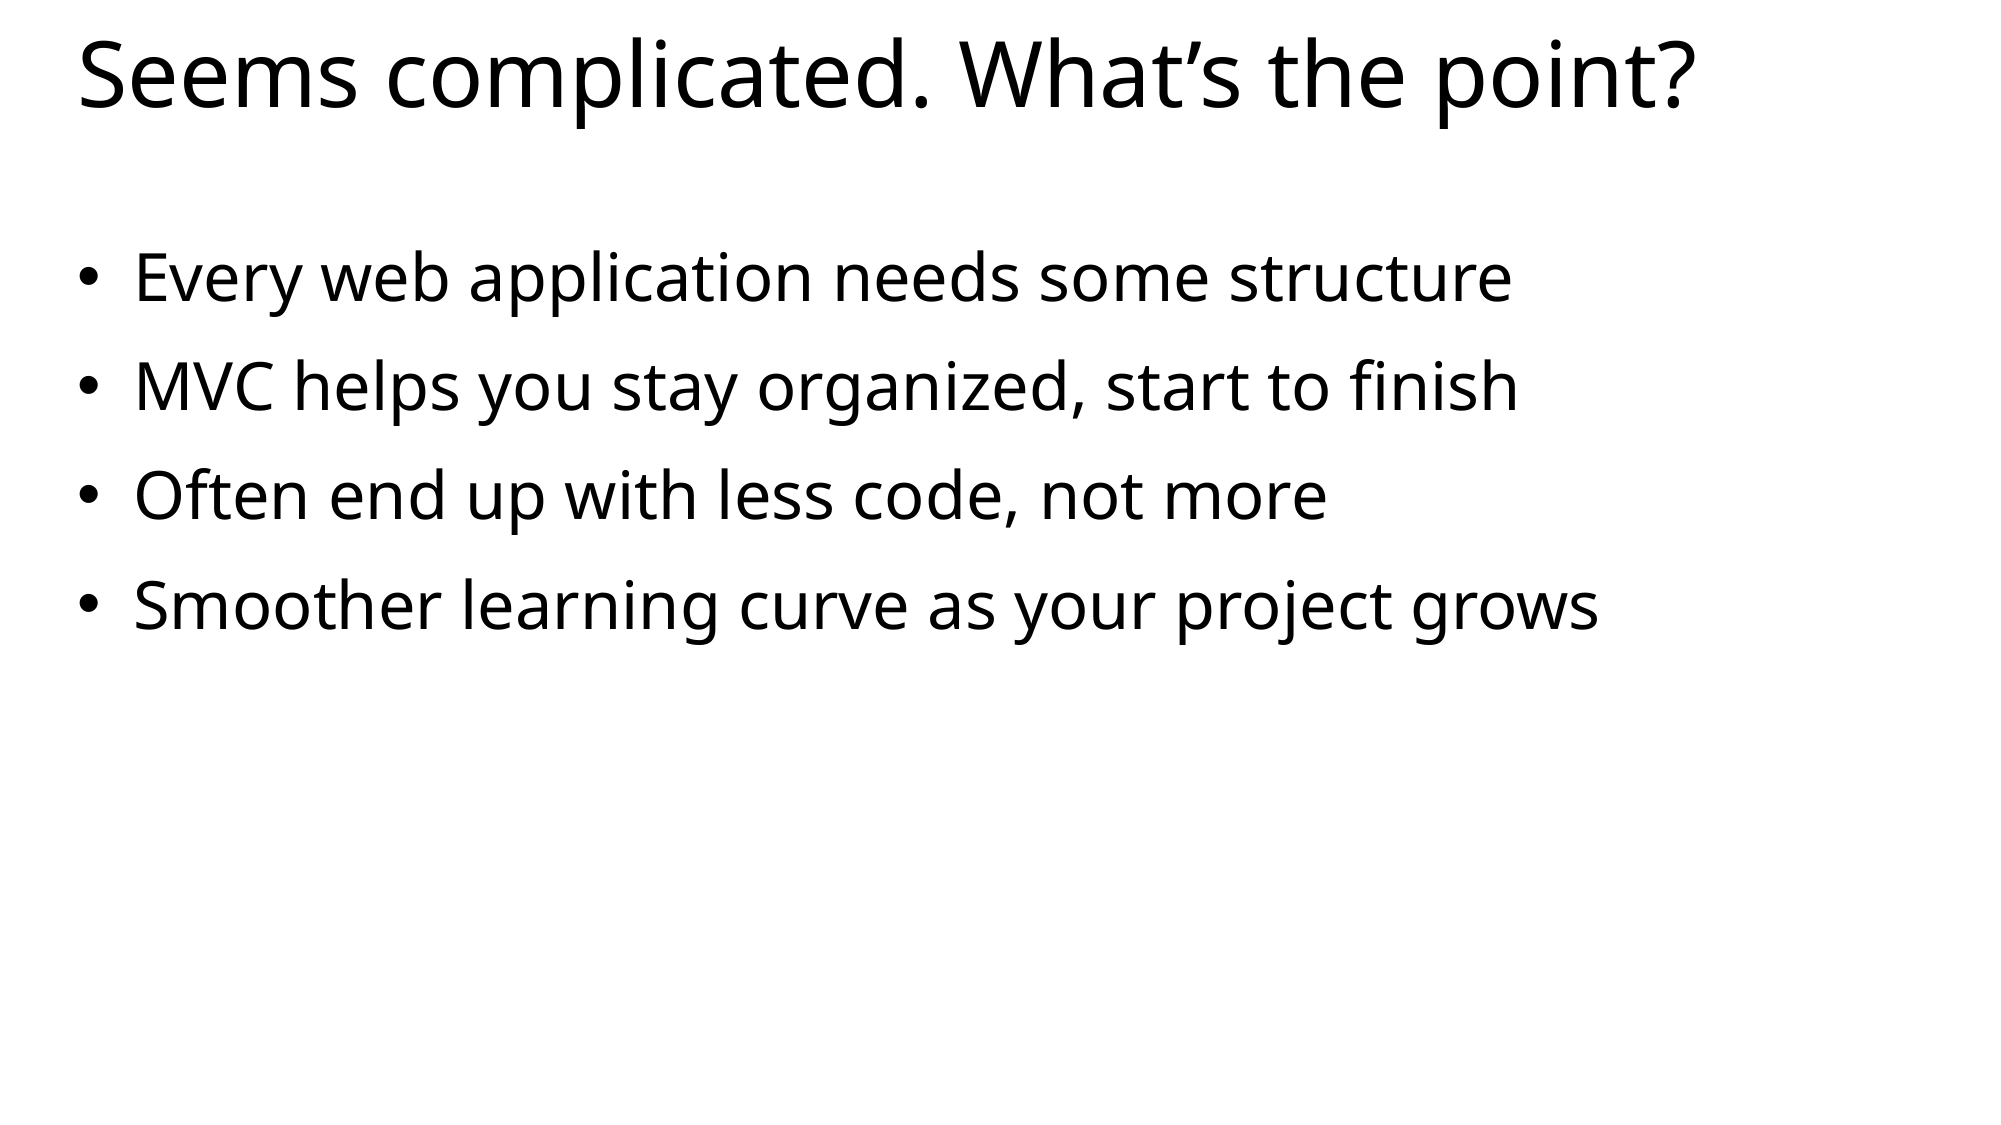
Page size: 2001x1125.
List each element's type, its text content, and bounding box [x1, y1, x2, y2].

title Seems complicated. What’s the point? [62, 29, 1953, 205]
list Every web application needs some structure MVC helps you stay organized, start to finish Often end up with less code, not more Smoother learning curve as your project grows [62, 227, 1953, 1096]
